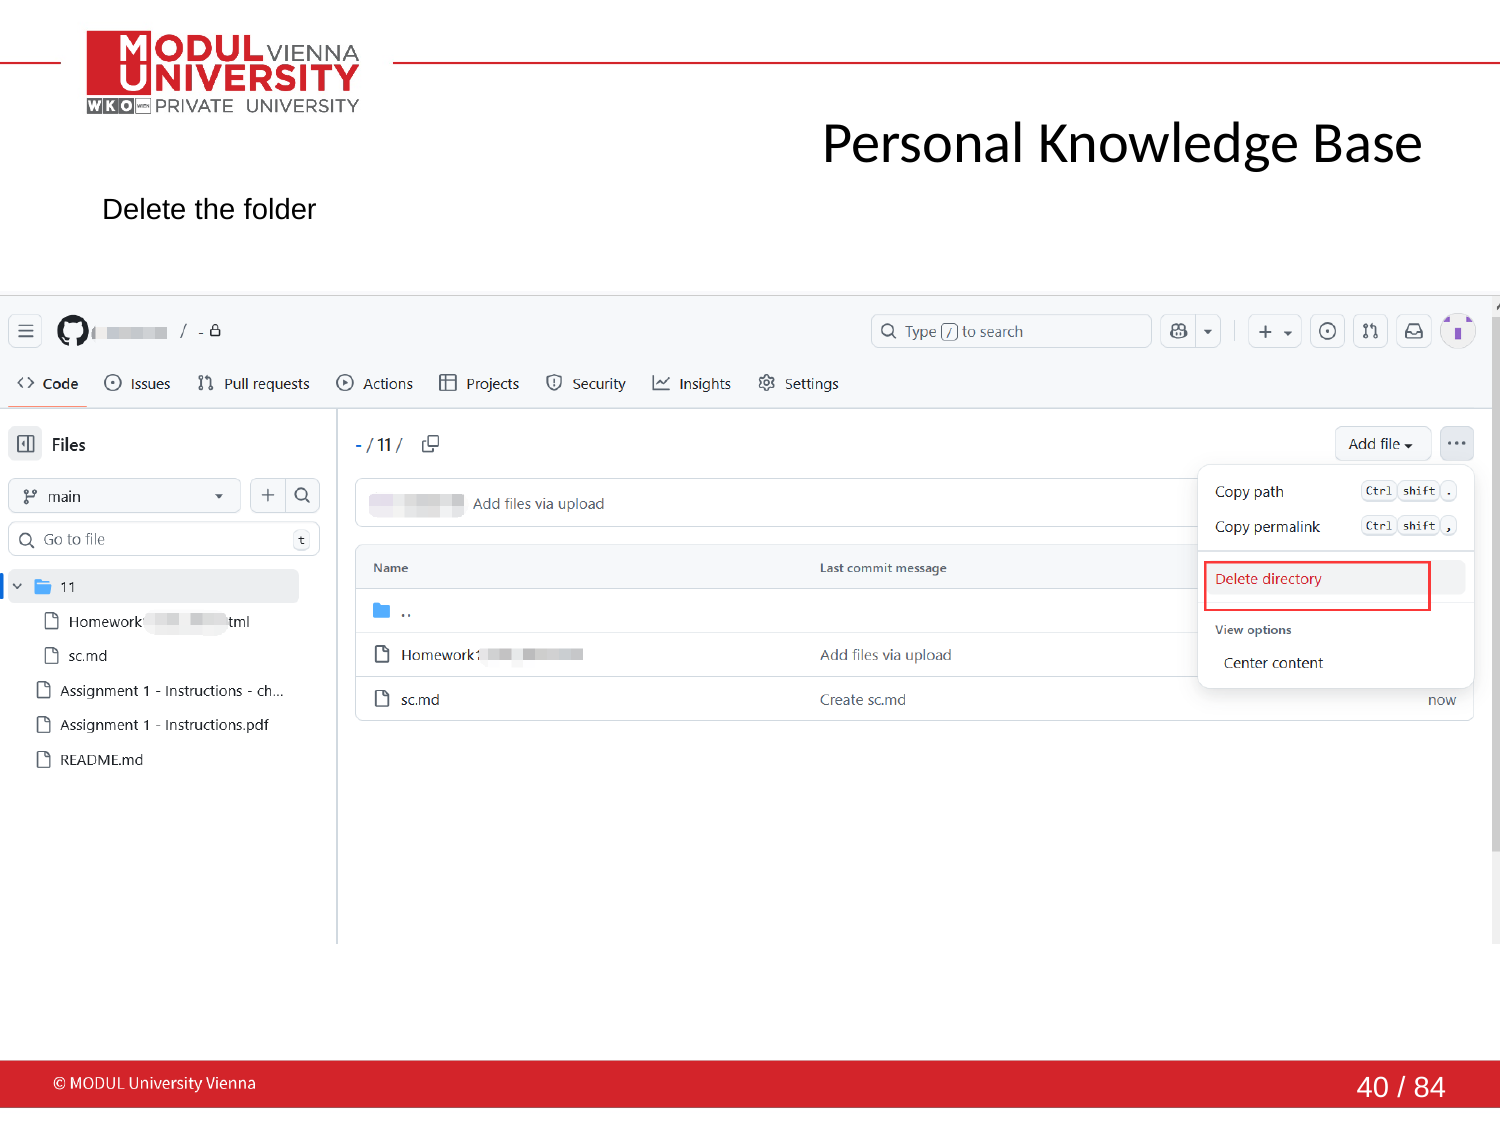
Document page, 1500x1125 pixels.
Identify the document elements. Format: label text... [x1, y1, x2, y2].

picture [0, 0, 1500, 1125]
title Personal Knowledge Base [51, 45, 1439, 159]
list Delete the folder [26, 159, 1474, 256]
